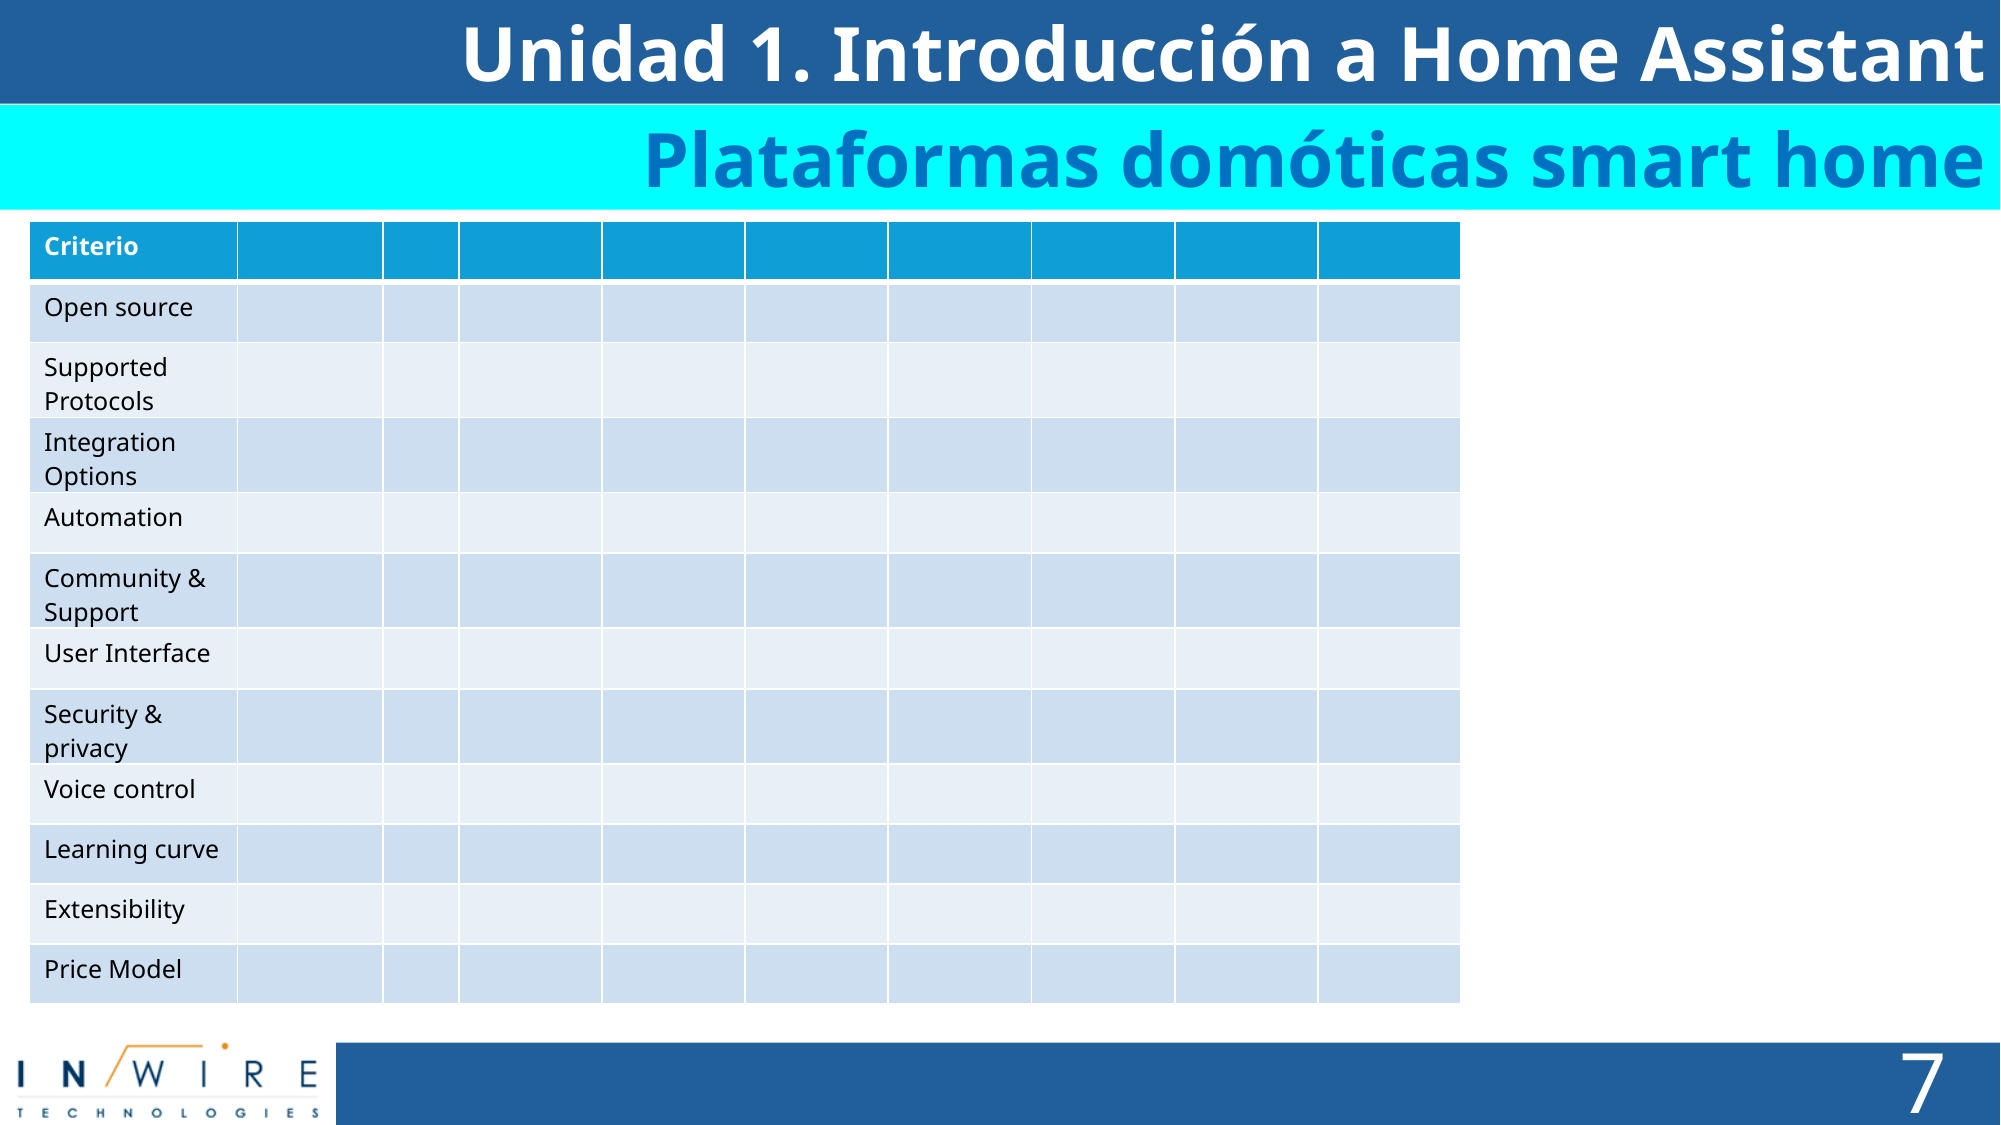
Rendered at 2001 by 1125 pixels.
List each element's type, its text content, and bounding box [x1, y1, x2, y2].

table_cell [238, 493, 382, 552]
table_header [603, 222, 744, 279]
table_cell [889, 343, 1031, 417]
table_cell [889, 885, 1031, 943]
table_cell [746, 765, 887, 823]
table_cell [1319, 885, 1460, 943]
table_cell [1176, 690, 1317, 763]
table_cell [746, 945, 887, 1003]
table_header [1176, 222, 1317, 279]
table_cell [1032, 343, 1174, 417]
table_header [1319, 222, 1460, 279]
table_cell [384, 343, 458, 417]
table_cell [1176, 554, 1317, 627]
table_cell [1032, 825, 1174, 883]
table_cell [1319, 343, 1460, 417]
table_cell [460, 945, 601, 1003]
table_header [889, 222, 1031, 279]
text_box [1971, 1042, 2000, 1125]
table_cell [746, 629, 887, 688]
table_cell [1032, 945, 1174, 1003]
table_cell [1032, 418, 1174, 492]
table_cell [384, 418, 458, 492]
table_cell [460, 493, 601, 552]
table_cell [746, 825, 887, 883]
table_cell [889, 493, 1031, 552]
table_cell [746, 343, 887, 417]
table_cell [603, 885, 744, 943]
table_cell [746, 285, 887, 342]
table_cell [238, 885, 382, 943]
table_cell [889, 690, 1031, 763]
table_cell [384, 690, 458, 763]
table_cell [746, 554, 887, 627]
table_cell Learning curve [30, 825, 237, 883]
table_cell [1176, 285, 1317, 342]
table_cell [384, 285, 458, 342]
table_cell [603, 554, 744, 627]
table_cell [238, 765, 382, 823]
table_cell [746, 690, 887, 763]
table_cell [603, 418, 744, 492]
table_cell Automation [30, 493, 237, 552]
table_cell [384, 945, 458, 1003]
table_header [1032, 222, 1174, 279]
table_cell [603, 285, 744, 342]
table_cell [1319, 629, 1460, 688]
table_header [238, 222, 382, 279]
table_cell [1032, 629, 1174, 688]
table_cell [889, 285, 1031, 342]
table_cell [1176, 493, 1317, 552]
table_cell [1176, 343, 1317, 417]
table_cell Integration Options [30, 418, 237, 492]
table_cell [1032, 885, 1174, 943]
table_cell [746, 418, 887, 492]
table_cell [384, 885, 458, 943]
table_cell [1176, 825, 1317, 883]
table_cell [1319, 825, 1460, 883]
table_cell [238, 825, 382, 883]
table_cell [384, 825, 458, 883]
table_cell [1032, 285, 1174, 342]
table_cell [603, 690, 744, 763]
table_cell [238, 343, 382, 417]
table_cell [1032, 493, 1174, 552]
table_cell [384, 629, 458, 688]
table_cell [1319, 418, 1460, 492]
table_cell [460, 629, 601, 688]
text_box [336, 1042, 1884, 1125]
table_cell [889, 629, 1031, 688]
table_cell [460, 343, 601, 417]
table_cell [889, 825, 1031, 883]
table_cell [889, 945, 1031, 1003]
table_cell [460, 554, 601, 627]
table_cell [238, 945, 382, 1003]
table_cell User Interface [30, 629, 237, 688]
table_cell [238, 285, 382, 342]
table_cell [889, 554, 1031, 627]
table_cell [1319, 945, 1460, 1003]
table_cell [1176, 629, 1317, 688]
table_cell Security & privacy [30, 690, 237, 763]
table_cell [1319, 554, 1460, 627]
table_cell [1032, 554, 1174, 627]
table_cell [1032, 765, 1174, 823]
table_cell [1176, 885, 1317, 943]
table_cell [603, 765, 744, 823]
table_cell [889, 765, 1031, 823]
table_cell [238, 690, 382, 763]
text_box 7 [1884, 1022, 1971, 1125]
table_cell [1319, 493, 1460, 552]
table_cell Extensibility [30, 885, 237, 943]
table_cell [460, 825, 601, 883]
text_box Plataformas domóticas smart home [0, 104, 2000, 210]
table_cell [746, 885, 887, 943]
text_box Unidad 1. Introducción a Home Assistant [0, 0, 2000, 104]
table_cell [1176, 945, 1317, 1003]
table_cell [460, 285, 601, 342]
table_cell [603, 629, 744, 688]
table_cell [603, 945, 744, 1003]
table_cell Supported Protocols [30, 343, 237, 417]
table_cell [1319, 765, 1460, 823]
table_cell [889, 418, 1031, 492]
table_cell [460, 690, 601, 763]
table_cell [460, 418, 601, 492]
table_cell [238, 629, 382, 688]
table_cell Community & Support [30, 554, 237, 627]
table_cell [238, 554, 382, 627]
table_cell Price Model [30, 945, 237, 1003]
table_cell [746, 493, 887, 552]
table_cell [460, 885, 601, 943]
table_cell [603, 825, 744, 883]
table_cell [1319, 690, 1460, 763]
table_cell Open source [30, 285, 237, 342]
table_cell [1176, 418, 1317, 492]
table_cell [603, 343, 744, 417]
table_cell [238, 418, 382, 492]
table_cell [384, 554, 458, 627]
picture [0, 1034, 336, 1125]
table_cell [1176, 765, 1317, 823]
table_cell [384, 765, 458, 823]
table_header [384, 222, 458, 279]
table_cell [1319, 285, 1460, 342]
table_cell Voice control [30, 765, 237, 823]
table_cell [384, 493, 458, 552]
table_header [460, 222, 601, 279]
table_header Criterio [30, 222, 237, 279]
table_cell [1032, 690, 1174, 763]
table_cell [603, 493, 744, 552]
table_cell [460, 765, 601, 823]
table_header [746, 222, 887, 279]
